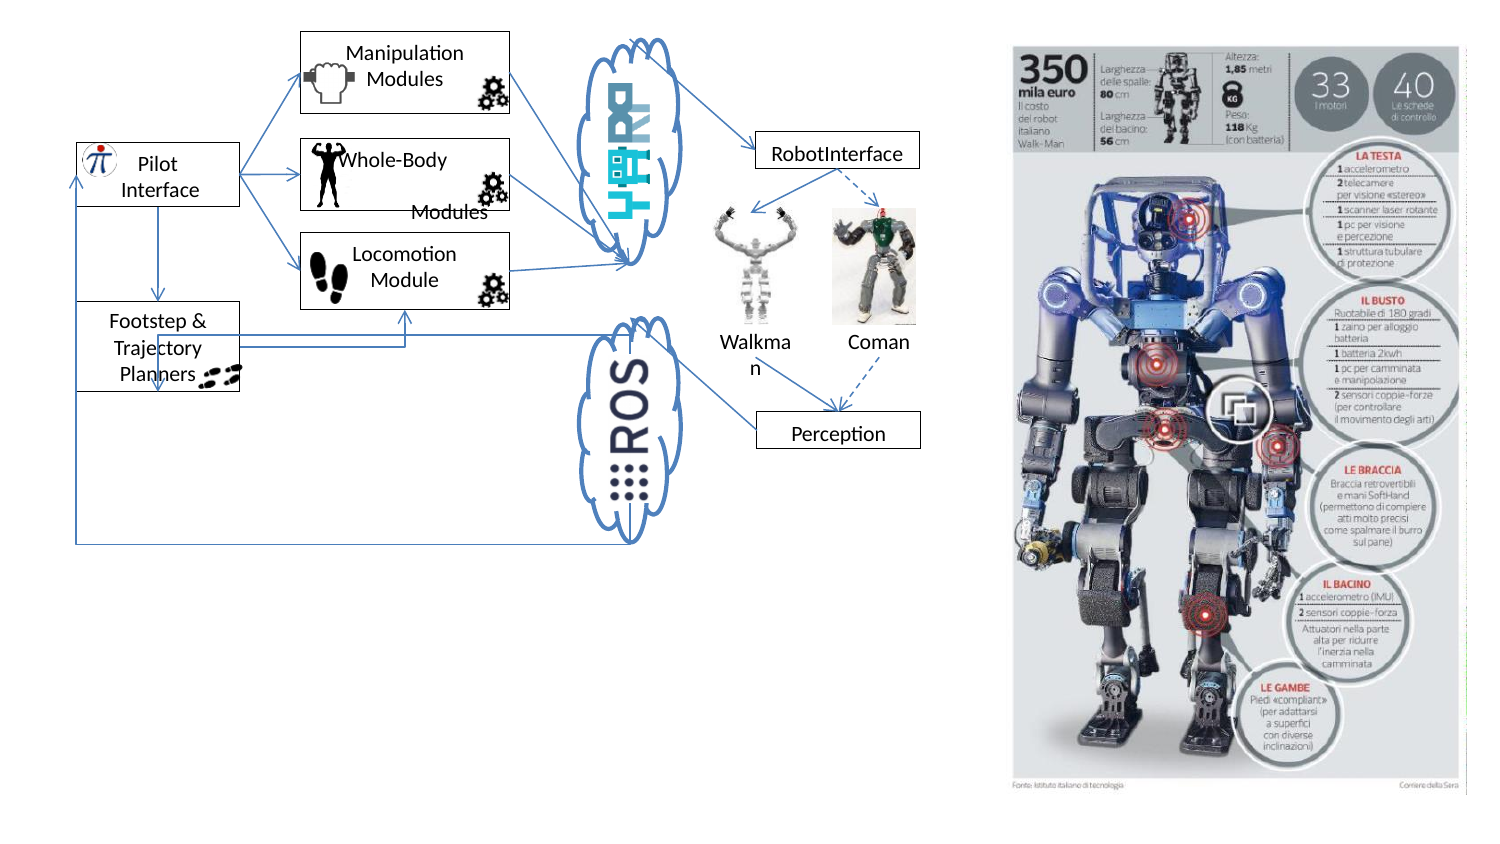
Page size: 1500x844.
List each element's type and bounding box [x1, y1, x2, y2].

picture [561, 83, 698, 220]
picture [1005, 44, 1467, 796]
text_box [75, 30, 927, 542]
